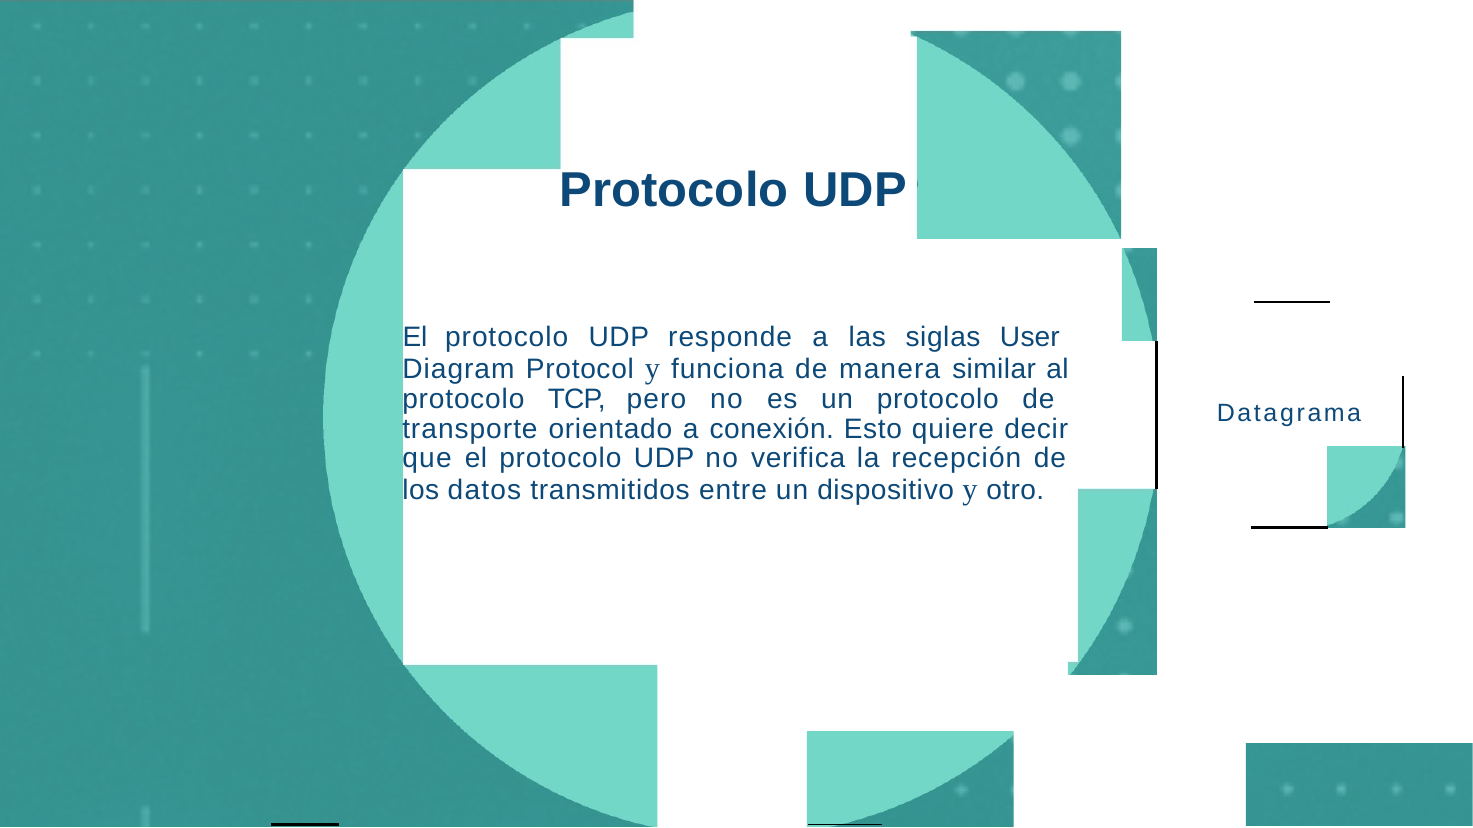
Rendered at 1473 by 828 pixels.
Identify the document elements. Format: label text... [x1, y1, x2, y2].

text_box [1121, 248, 1157, 341]
text_box Datagrama [1214, 394, 1368, 426]
text_box El protocolo UDP responde a las siglas User Diagram Protocol y funciona de manera similar al protocolo TCP, pero no es un protocolo de transporte orientado a conexión. Esto quiere decir que el protocolo UDP no verifica la recepción de los datos transmitidos entre un dispositivo y otro. [400, 317, 1080, 506]
title Protocolo UDP [557, 155, 912, 296]
text_box [1067, 488, 1157, 675]
text_box [1245, 743, 1473, 827]
text_box [1327, 446, 1406, 528]
text_box [806, 731, 1014, 827]
text_box [910, 30, 1122, 239]
text_box [0, 0, 658, 827]
